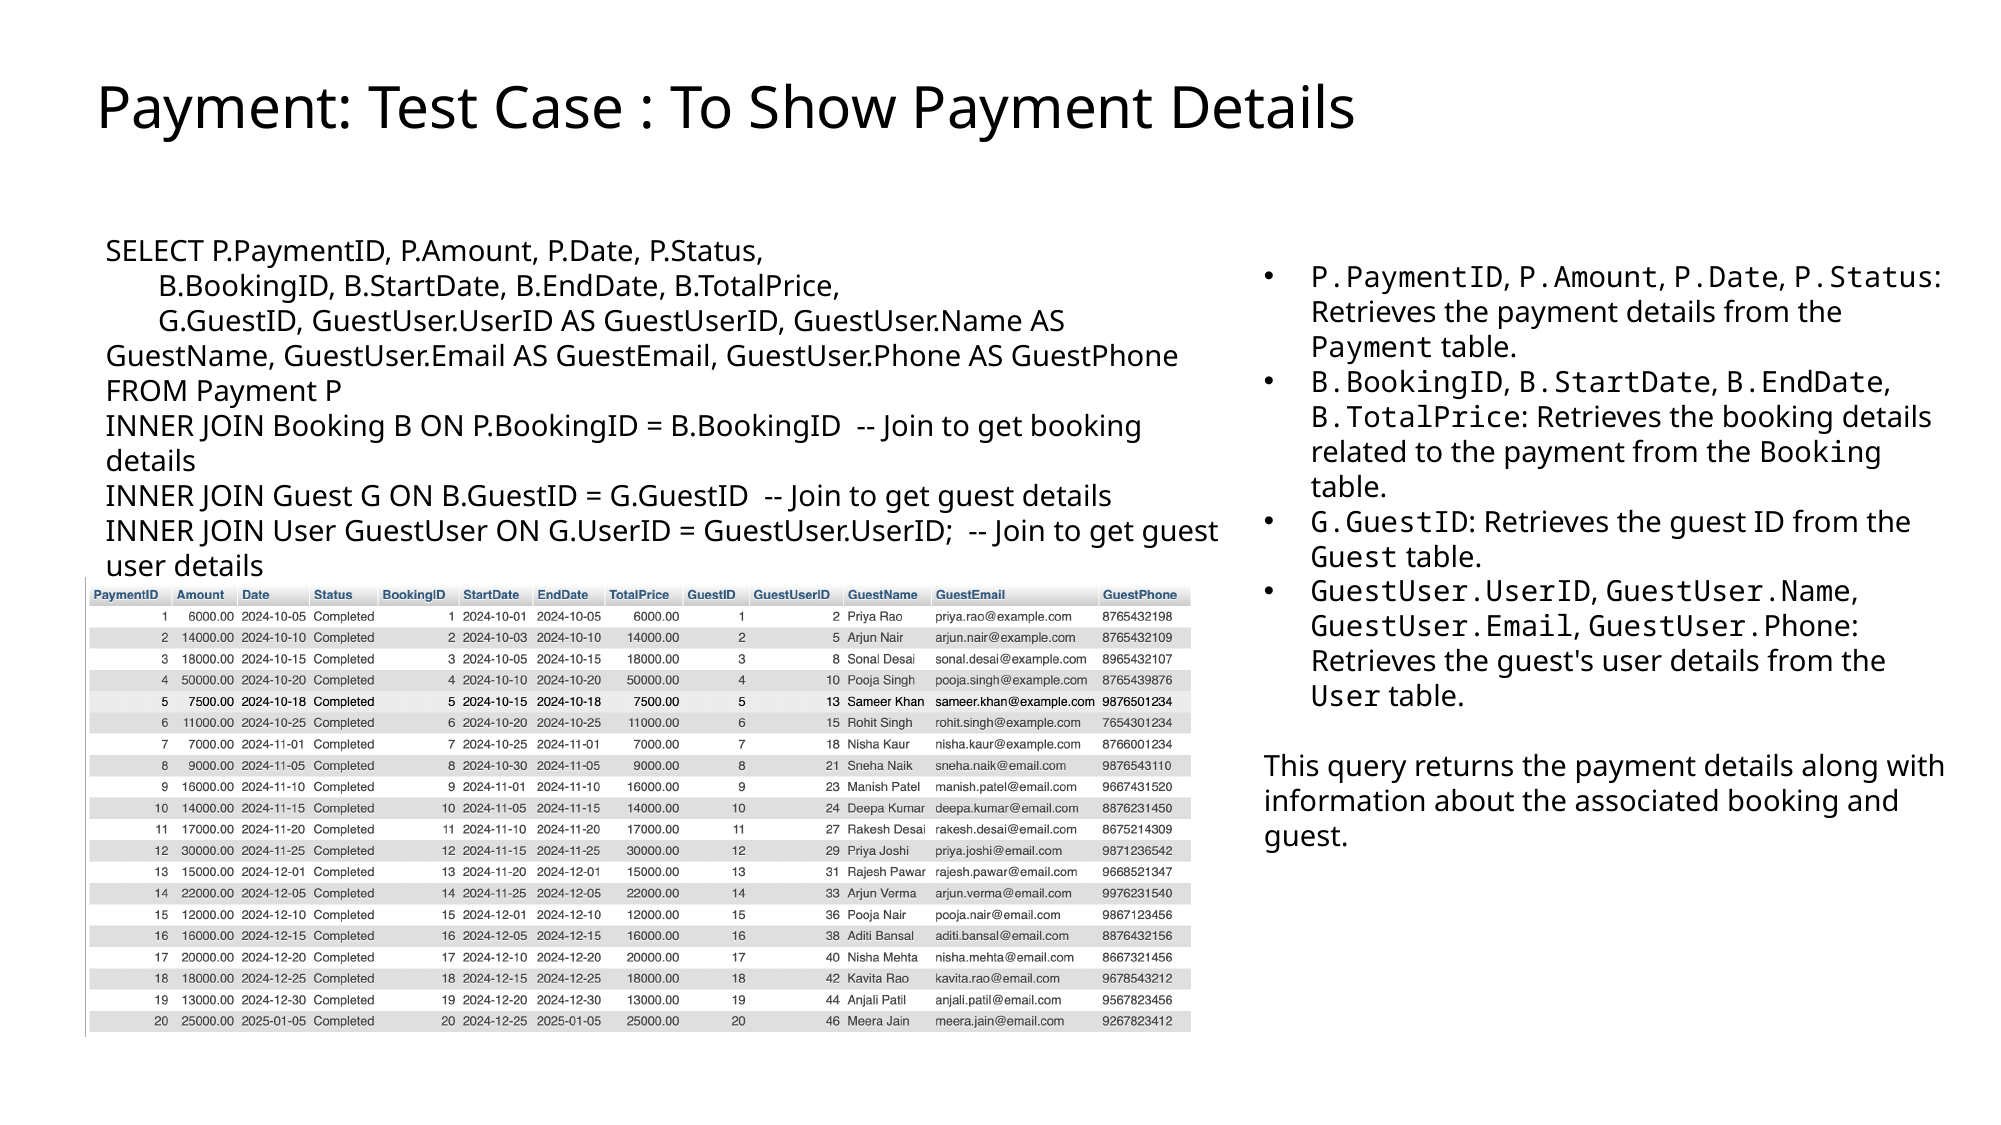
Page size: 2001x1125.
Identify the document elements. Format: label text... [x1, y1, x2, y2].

picture [85, 577, 1205, 1038]
text_box P.PaymentID, P.Amount, P.Date, P.Status: Retrieves the payment details from the Payment table. B.BookingID, B.StartDate, B.EndDate, B.TotalPrice: Retrieves the booking details related to the payment from the Booking table. G.GuestID: Retrieves the guest ID from the Guest table. GuestUser.UserID, GuestUser.Name, GuestUser.Email, GuestUser.Phone: Retrieves the guest's user details from the User table. This query returns the payment details along with information about the associated booking and guest. [1248, 250, 1963, 1000]
text_box SELECT P.PaymentID, P.Amount, P.Date, P.Status, B.BookingID, B.StartDate, B.EndDate, B.TotalPrice, G.GuestID, GuestUser.UserID AS GuestUserID, GuestUser.Name AS GuestName, GuestUser.Email AS GuestEmail, GuestUser.Phone AS GuestPhone FROM Payment P INNER JOIN Booking B ON P.BookingID = B.BookingID -- Join to get booking details INNER JOIN Guest G ON B.GuestID = G.GuestID -- Join to get guest details INNER JOIN User GuestUser ON G.UserID = GuestUser.UserID; -- Join to get guest user details [90, 224, 1249, 625]
title Payment: Test Case : To Show Payment Details [81, 0, 1863, 219]
